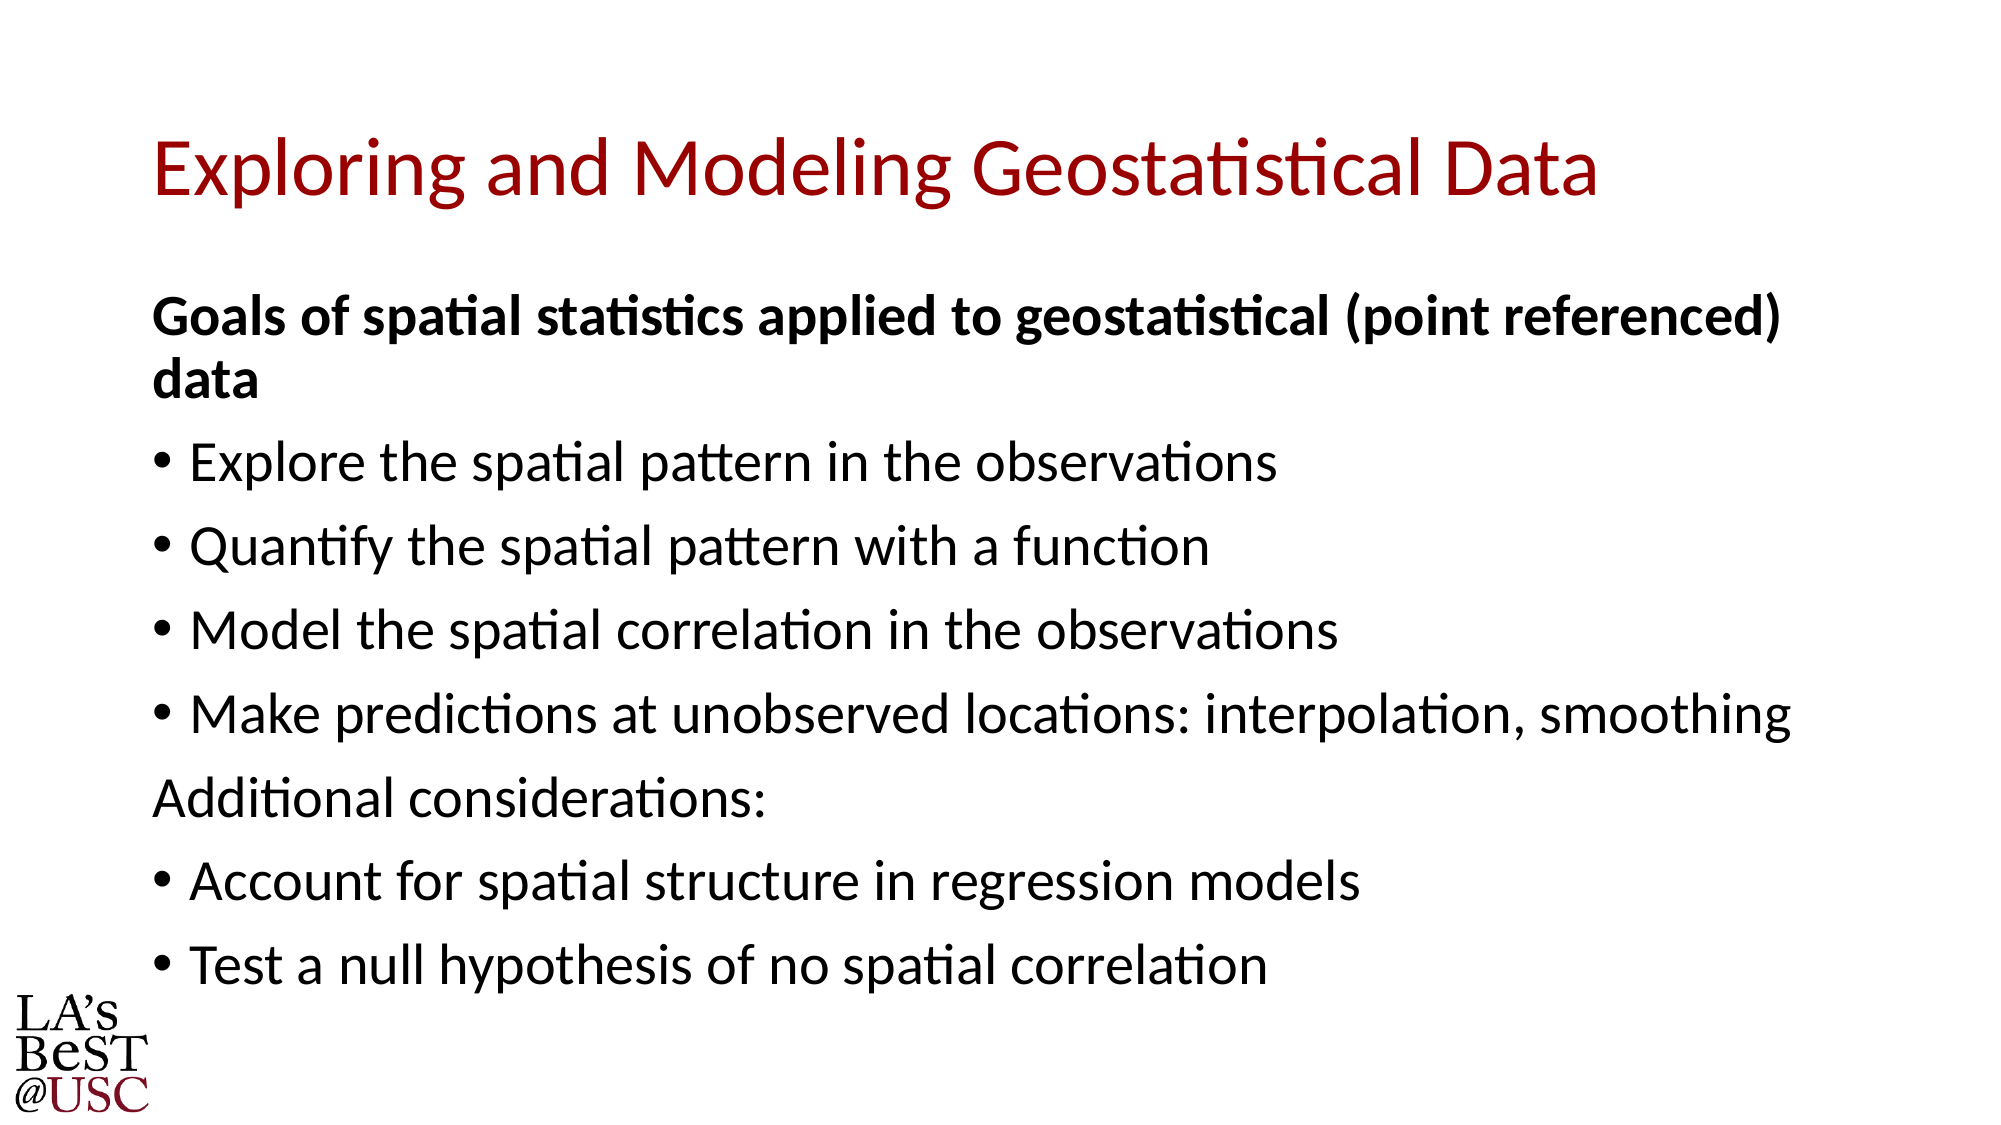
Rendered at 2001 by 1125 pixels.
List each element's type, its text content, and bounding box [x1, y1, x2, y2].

list Goals of spatial statistics applied to geostatistical (point referenced) data Explore the spatial pattern in the observations Quantify the spatial pattern with a function Model the spatial correlation in the observations Make predictions at unobserved locations: interpolation, smoothing Additional considerations: Account for spatial structure in regression models Test a null hypothesis of no spatial correlation [137, 277, 1863, 1066]
title Exploring and Modeling Geostatistical Data [137, 59, 1863, 277]
picture [12, 988, 154, 1118]
